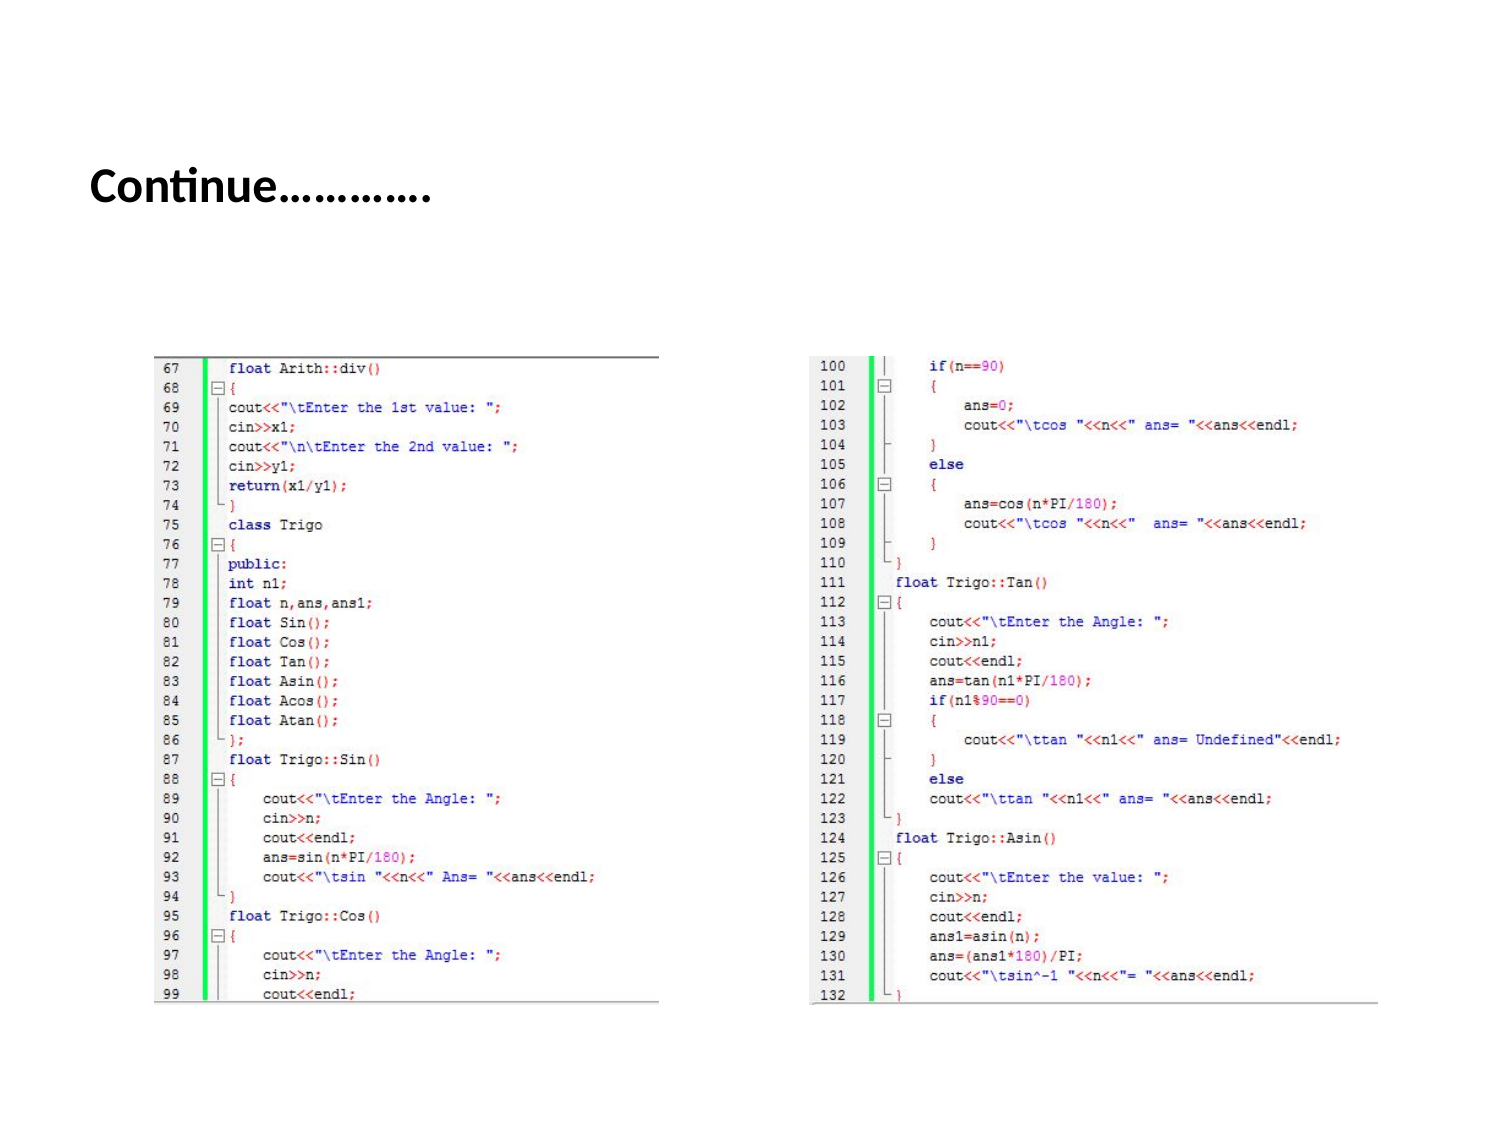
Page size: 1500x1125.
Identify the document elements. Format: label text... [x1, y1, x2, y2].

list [154, 356, 659, 1006]
list Continue…………. [75, 113, 1317, 220]
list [809, 356, 1378, 1006]
